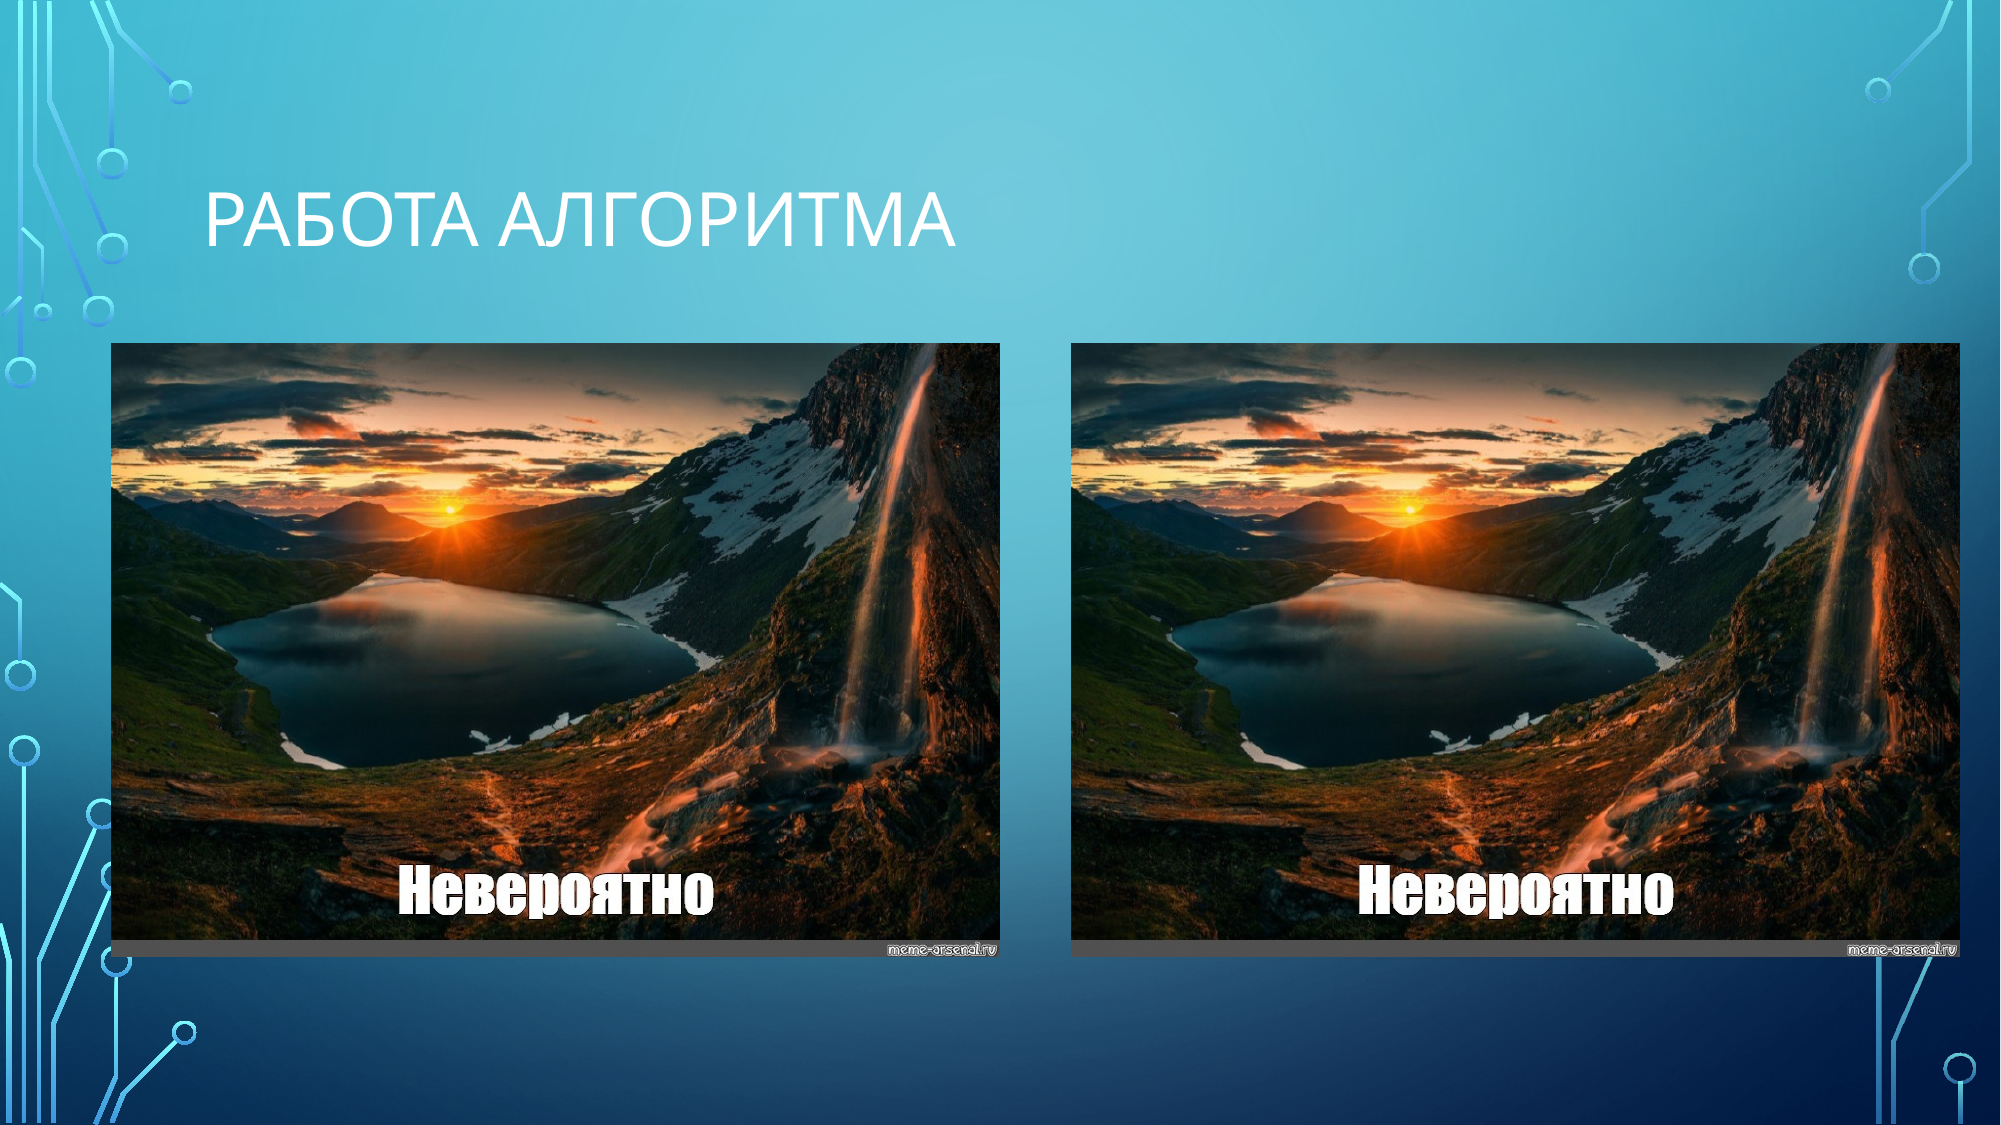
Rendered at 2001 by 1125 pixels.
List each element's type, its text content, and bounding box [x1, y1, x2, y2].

picture [1070, 343, 1961, 958]
title Работа алгоритма [187, 101, 1813, 344]
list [110, 343, 1000, 958]
